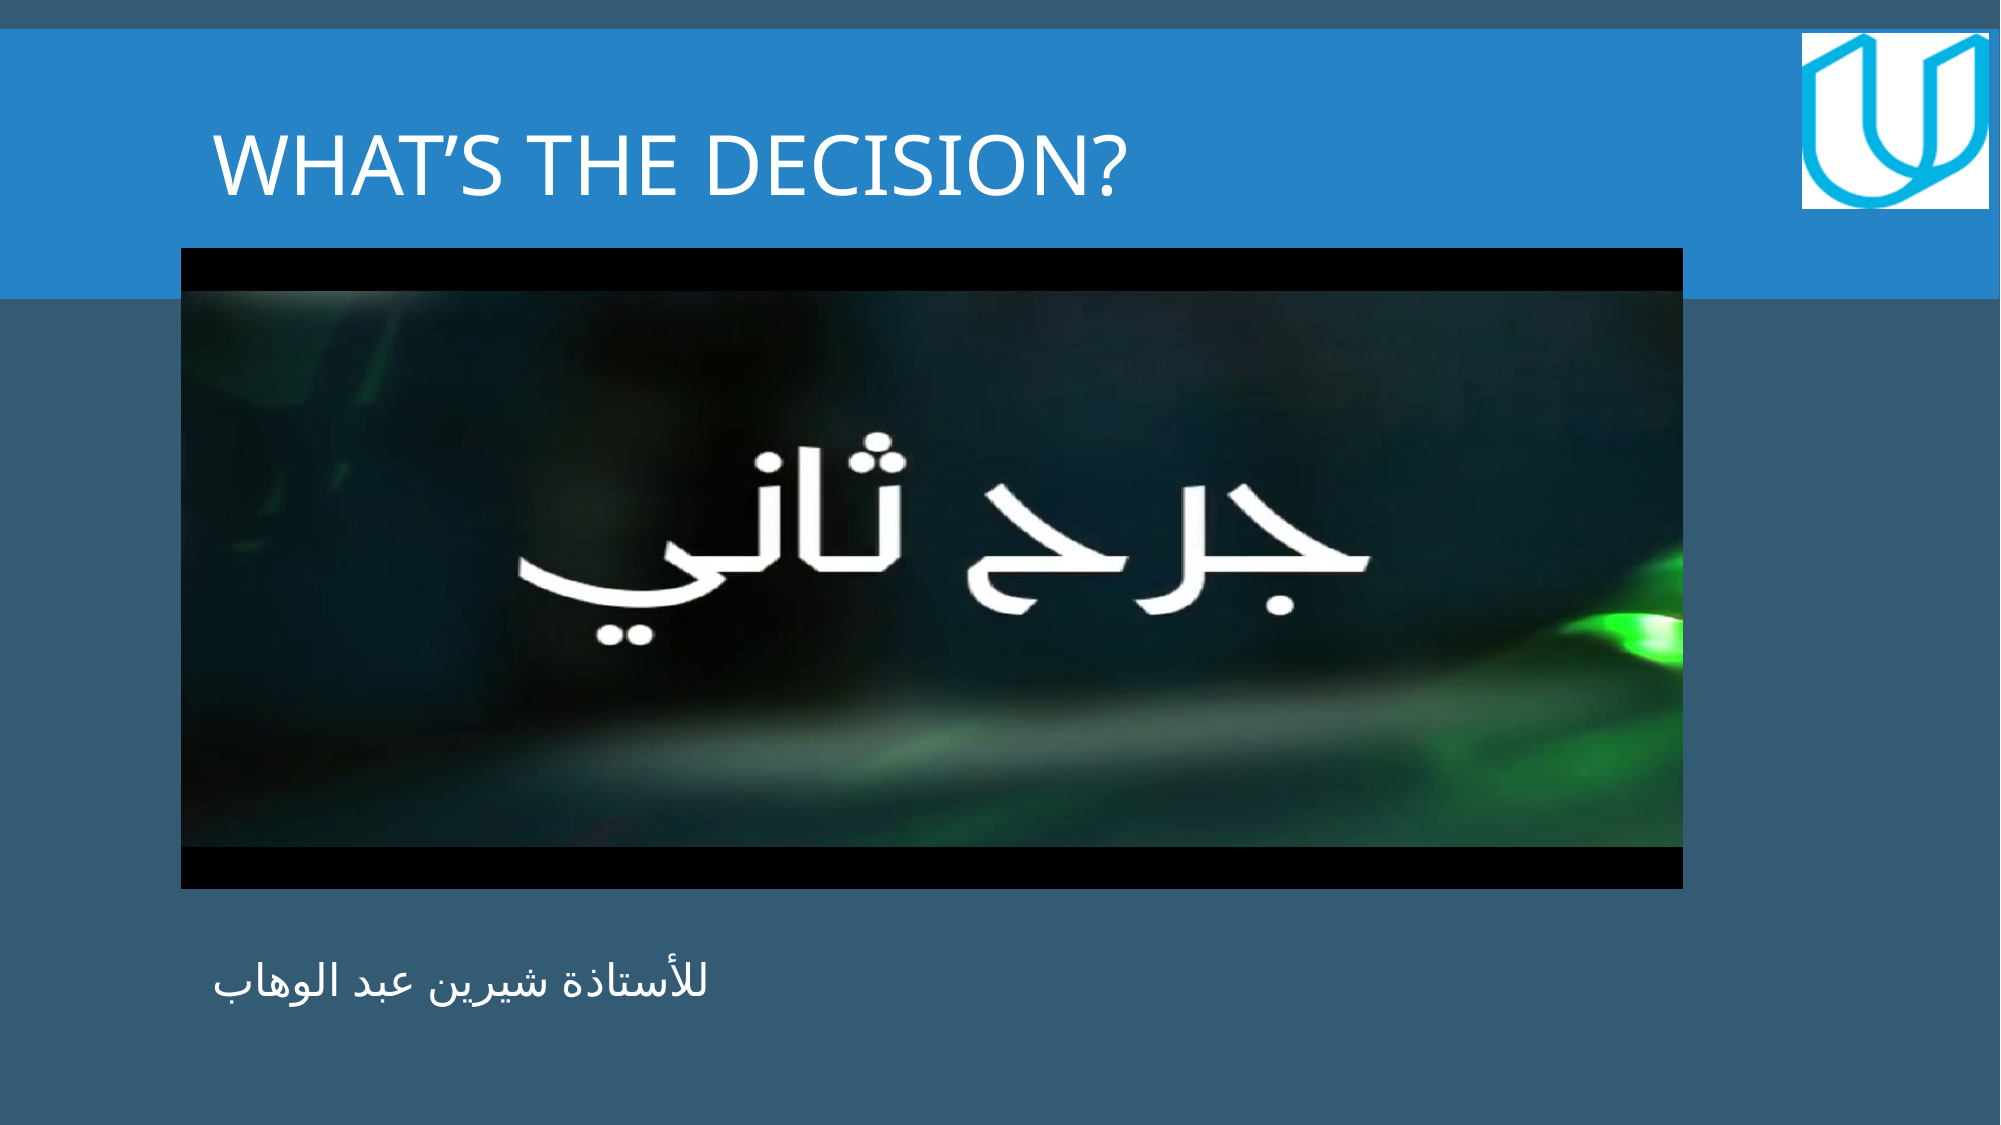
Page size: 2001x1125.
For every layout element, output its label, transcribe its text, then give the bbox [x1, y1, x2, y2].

picture [1802, 33, 1989, 167]
picture [1876, 124, 1989, 209]
title What’s the decision? [197, 46, 1803, 295]
picture [1816, 47, 1912, 197]
list للأستاذة شيرين عبد الوهاب [197, 329, 1803, 1020]
picture [1803, 159, 1866, 209]
picture [1933, 47, 1974, 167]
picture [180, 248, 1684, 889]
